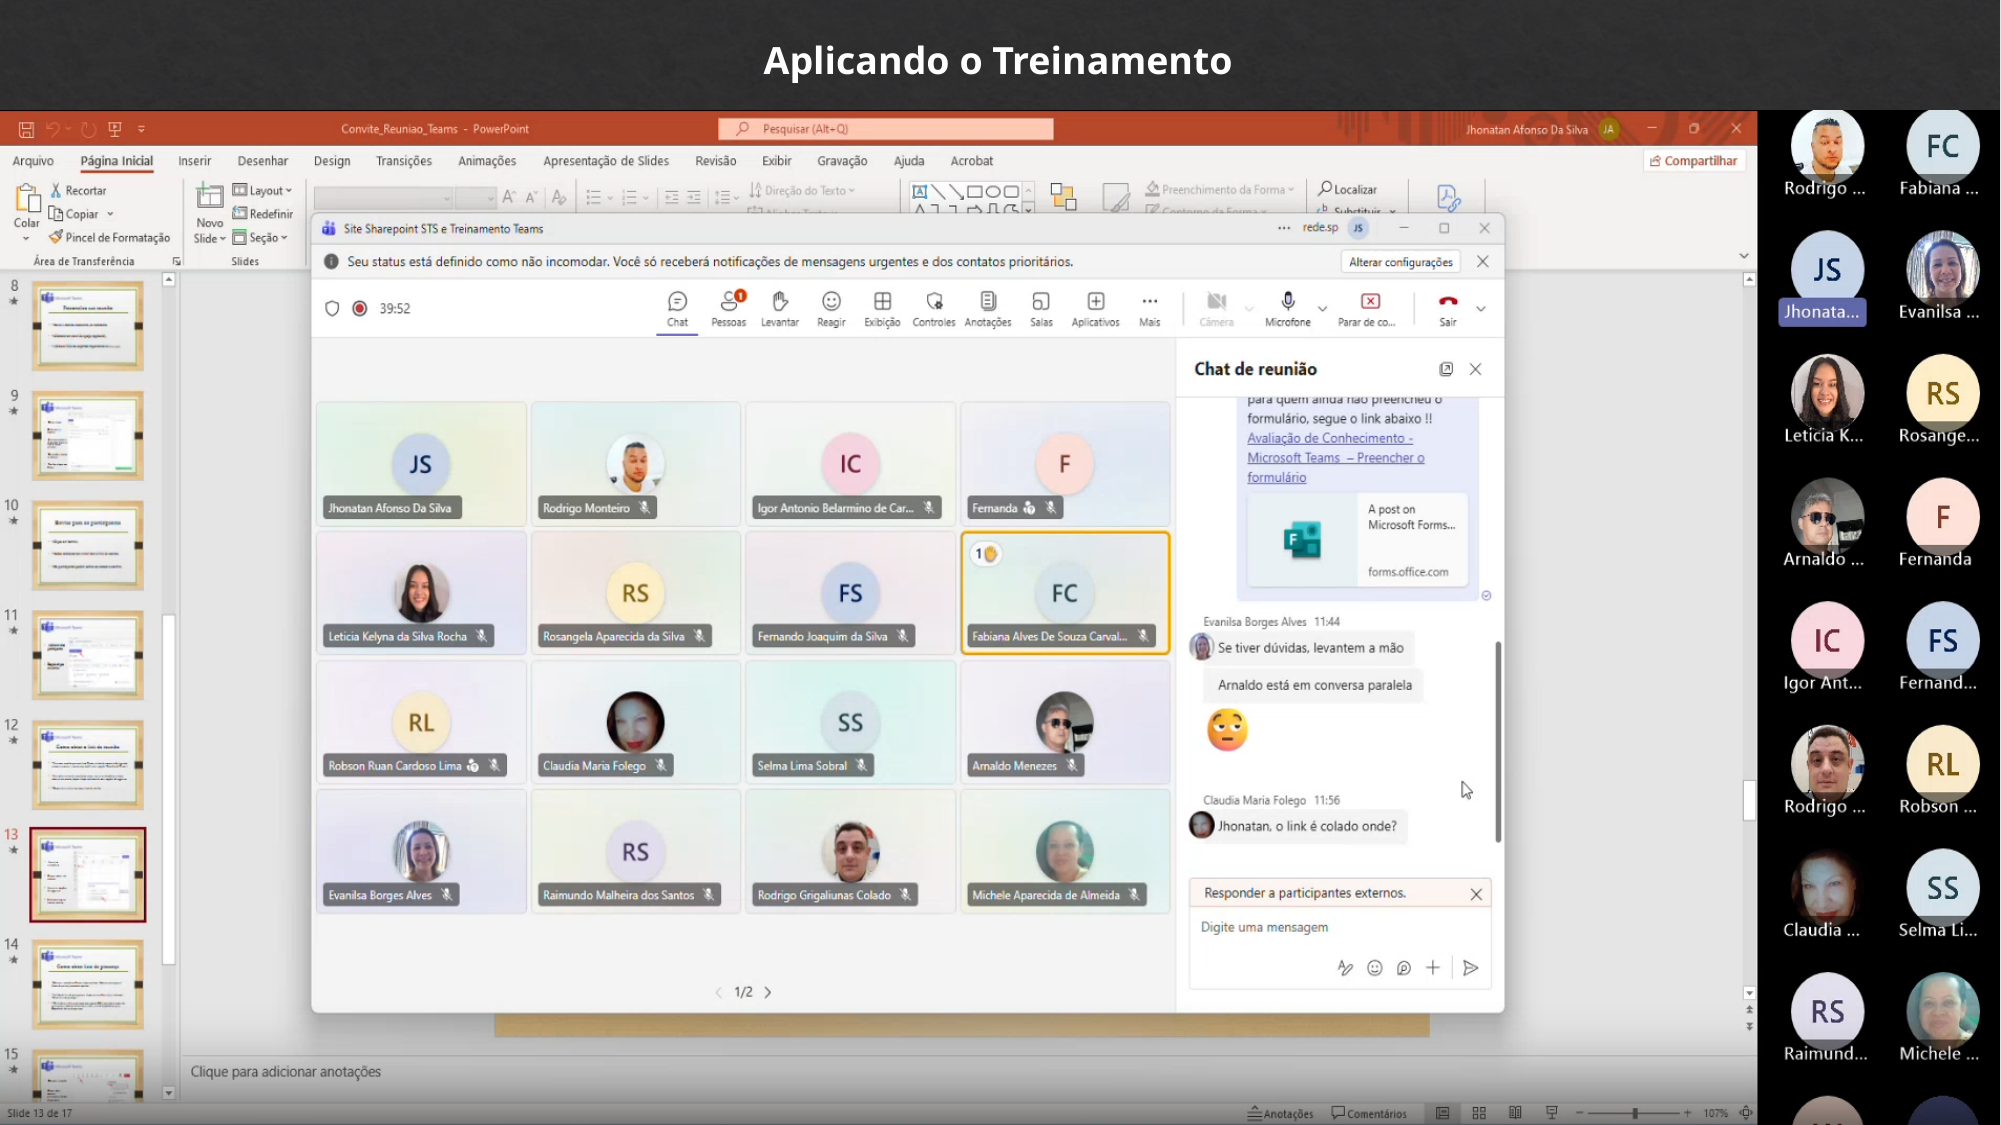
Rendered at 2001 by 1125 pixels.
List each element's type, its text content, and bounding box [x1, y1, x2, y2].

picture [0, 110, 2000, 1125]
text_box Aplicando o Treinamento [748, 29, 1250, 90]
